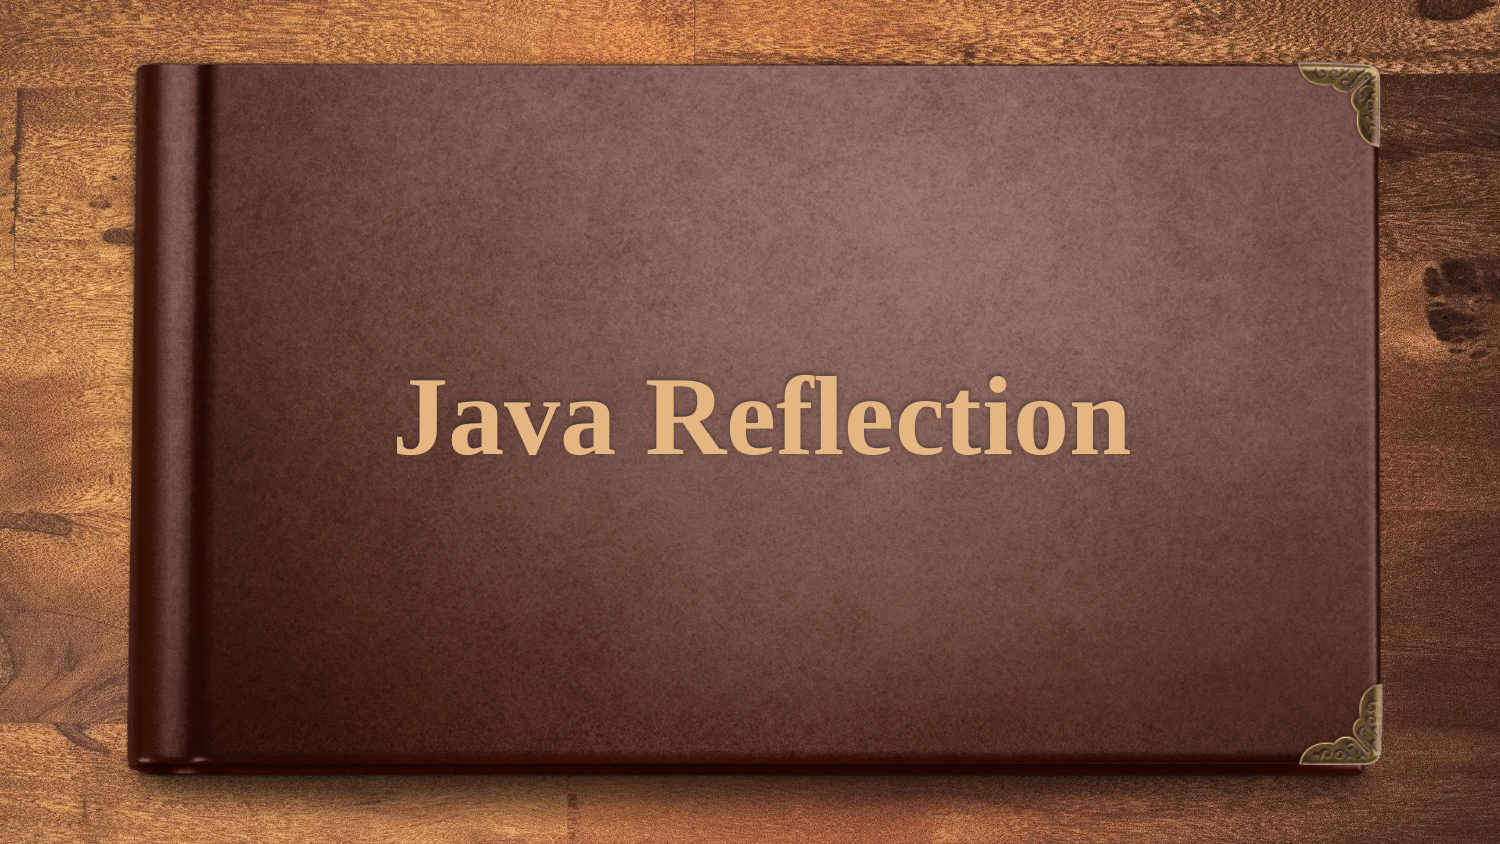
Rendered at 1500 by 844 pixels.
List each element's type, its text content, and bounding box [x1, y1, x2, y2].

title Java Reflection [313, 314, 1211, 505]
picture [0, 0, 1500, 844]
